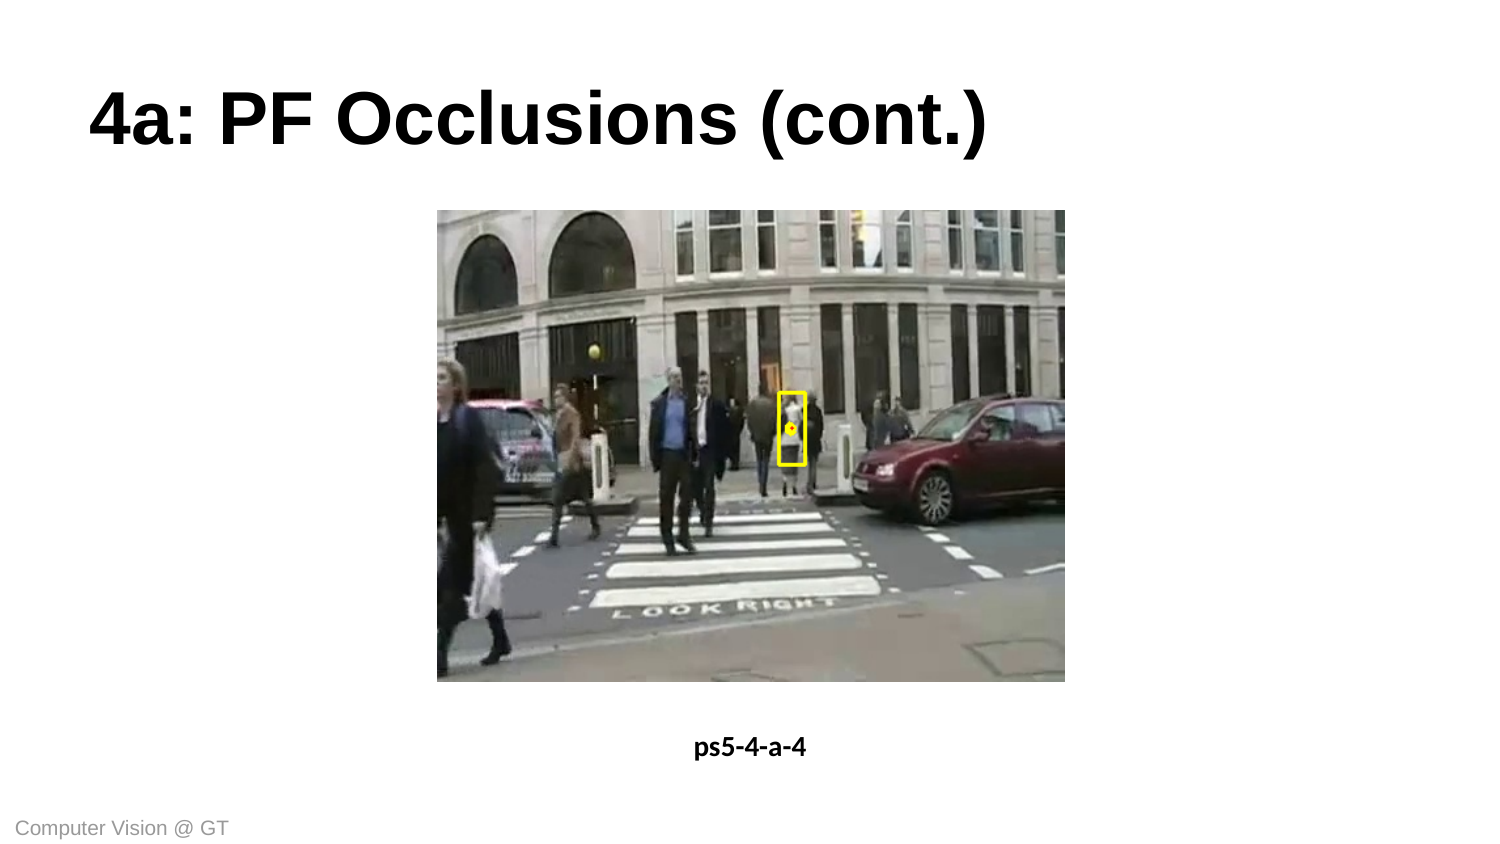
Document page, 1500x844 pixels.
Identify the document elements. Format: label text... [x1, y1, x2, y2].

text_box 4a: PF Occlusions (cont.) [74, 33, 1425, 175]
text_box ps5-4-a-4 [395, 707, 1105, 791]
text_box Computer Vision @ GT [0, 811, 421, 844]
picture [436, 210, 1066, 682]
